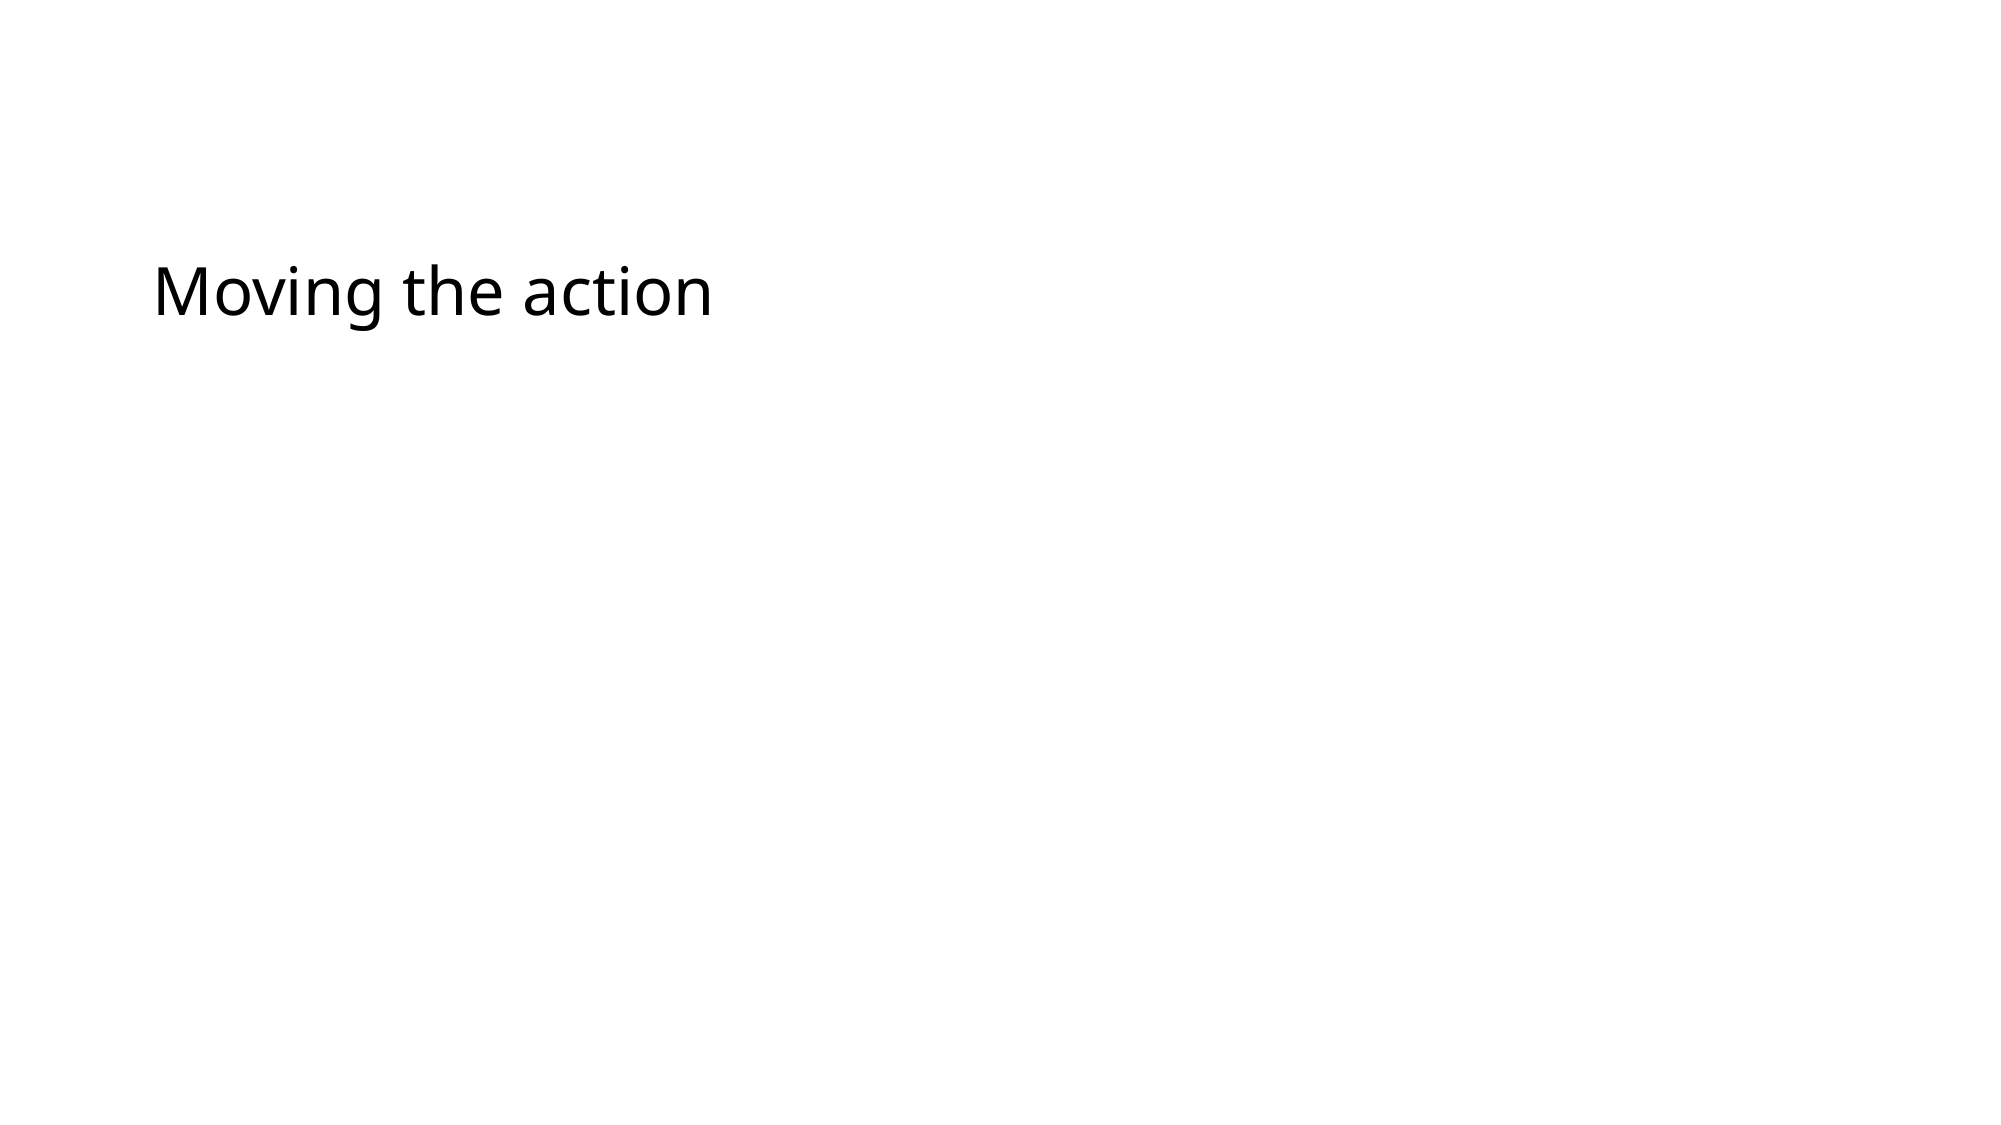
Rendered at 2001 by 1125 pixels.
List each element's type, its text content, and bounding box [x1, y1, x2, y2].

title Moving the action [137, 75, 783, 338]
